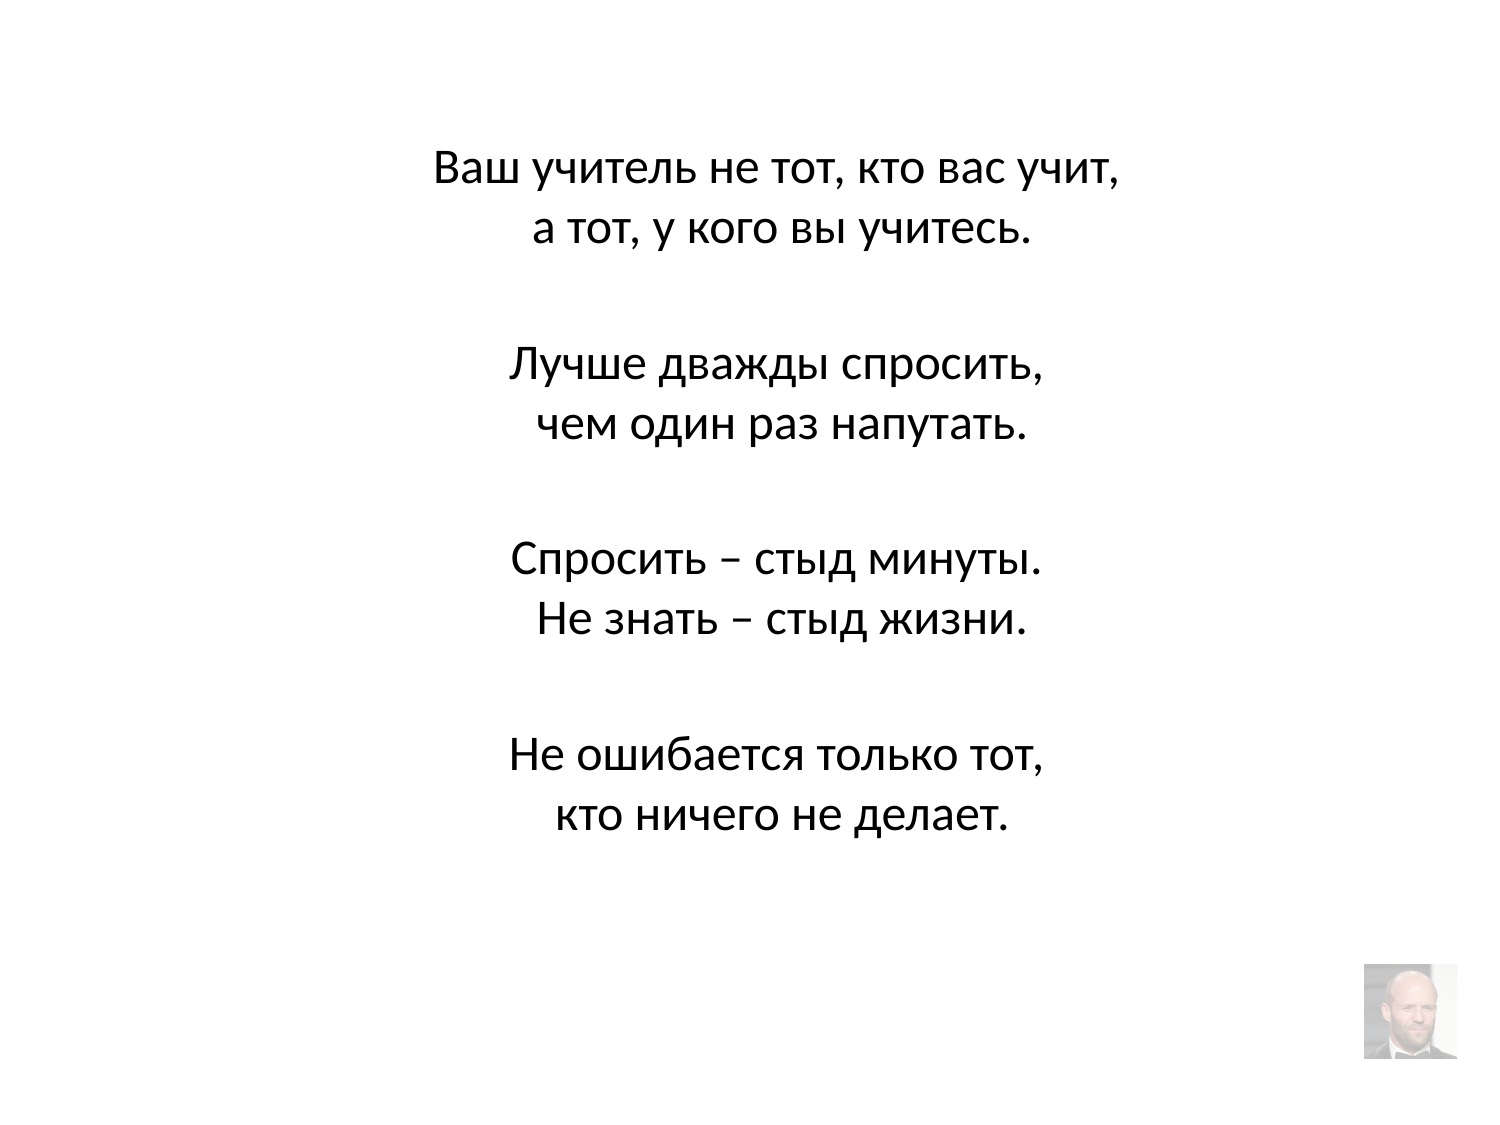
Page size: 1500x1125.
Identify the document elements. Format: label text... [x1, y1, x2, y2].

text_box [1362, 962, 1459, 1061]
text_box Не ошибается только тот, кто ничего не делает. [407, 712, 1158, 848]
text_box Спросить – стыд минуты. Не знать – стыд жизни. [407, 517, 1158, 652]
text_box Лучше дважды спросить, чем один раз напутать. [407, 321, 1158, 457]
text_box Ваш учитель не тот, кто вас учит, а тот, у кого вы учитесь. [407, 126, 1158, 261]
